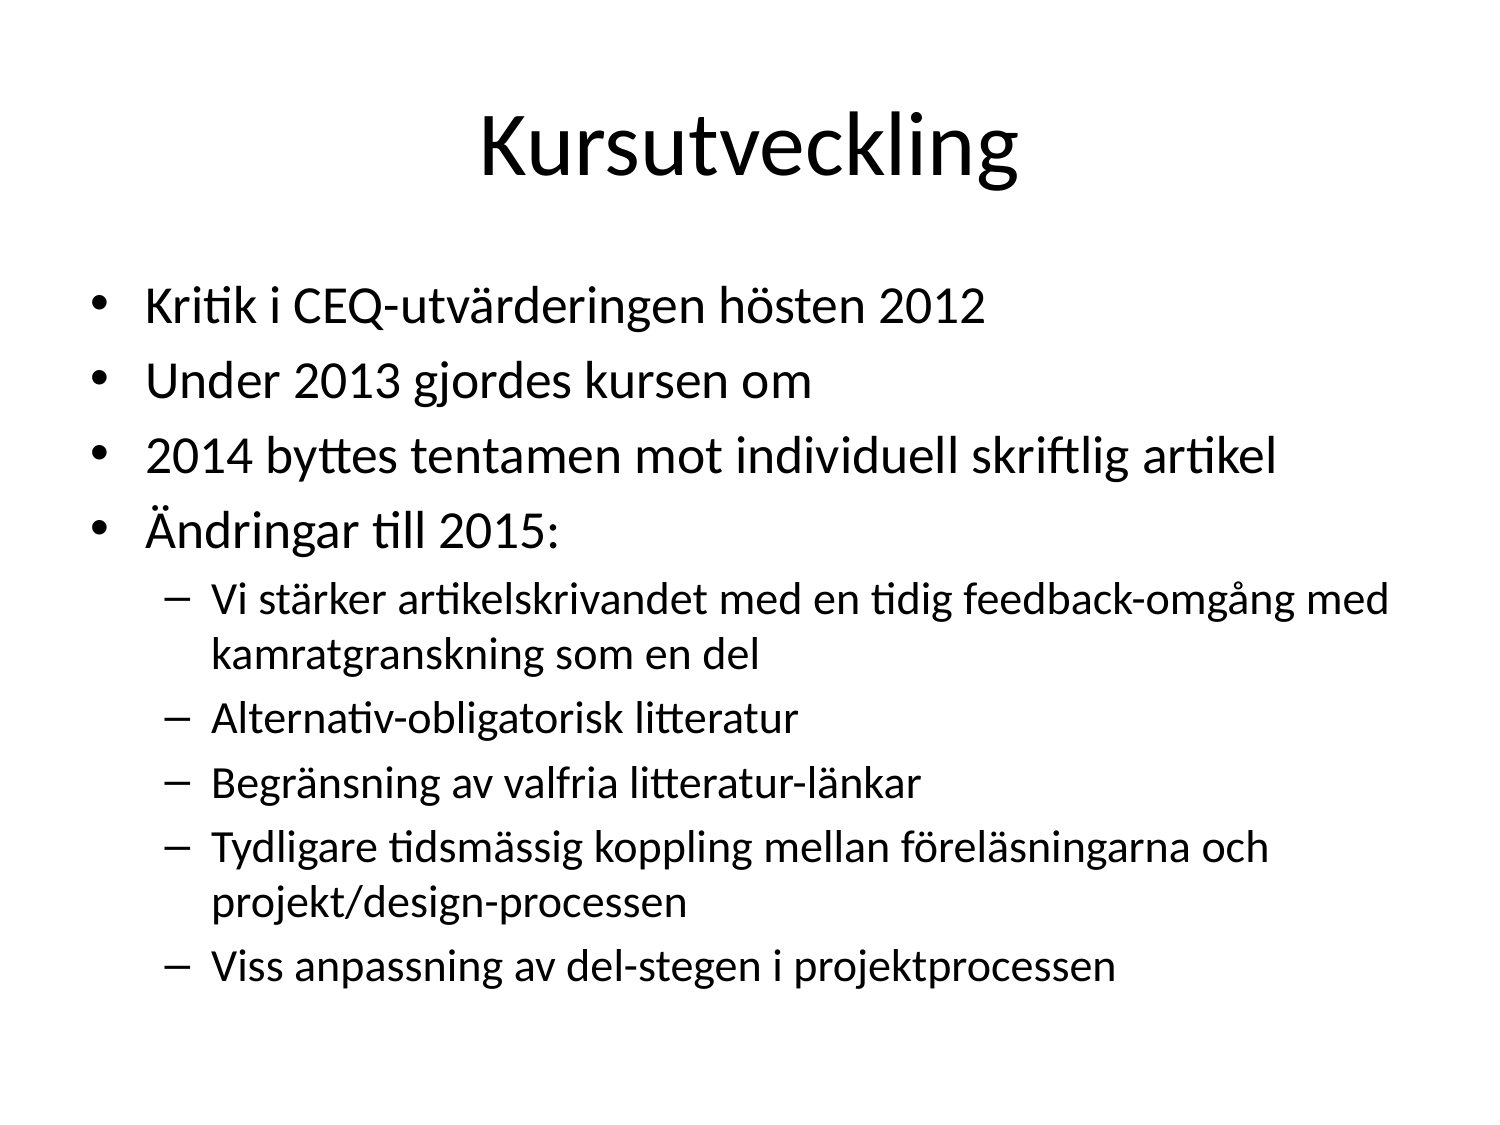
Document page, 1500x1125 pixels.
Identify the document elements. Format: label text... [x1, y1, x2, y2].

title Kursutveckling [75, 45, 1425, 233]
list Kritik i CEQ-utvärderingen hösten 2012 Under 2013 gjordes kursen om 2014 byttes tentamen mot individuell skriftlig artikel Ändringar till 2015: Vi stärker artikelskrivandet med en tidig feedback-omgång med kamratgranskning som en del Alternativ-obligatorisk litteratur Begränsning av valfria litteratur-länkar Tydligare tidsmässig koppling mellan föreläsningarna och projekt/design-processen Viss anpassning av del-stegen i projektprocessen [75, 262, 1425, 1005]
